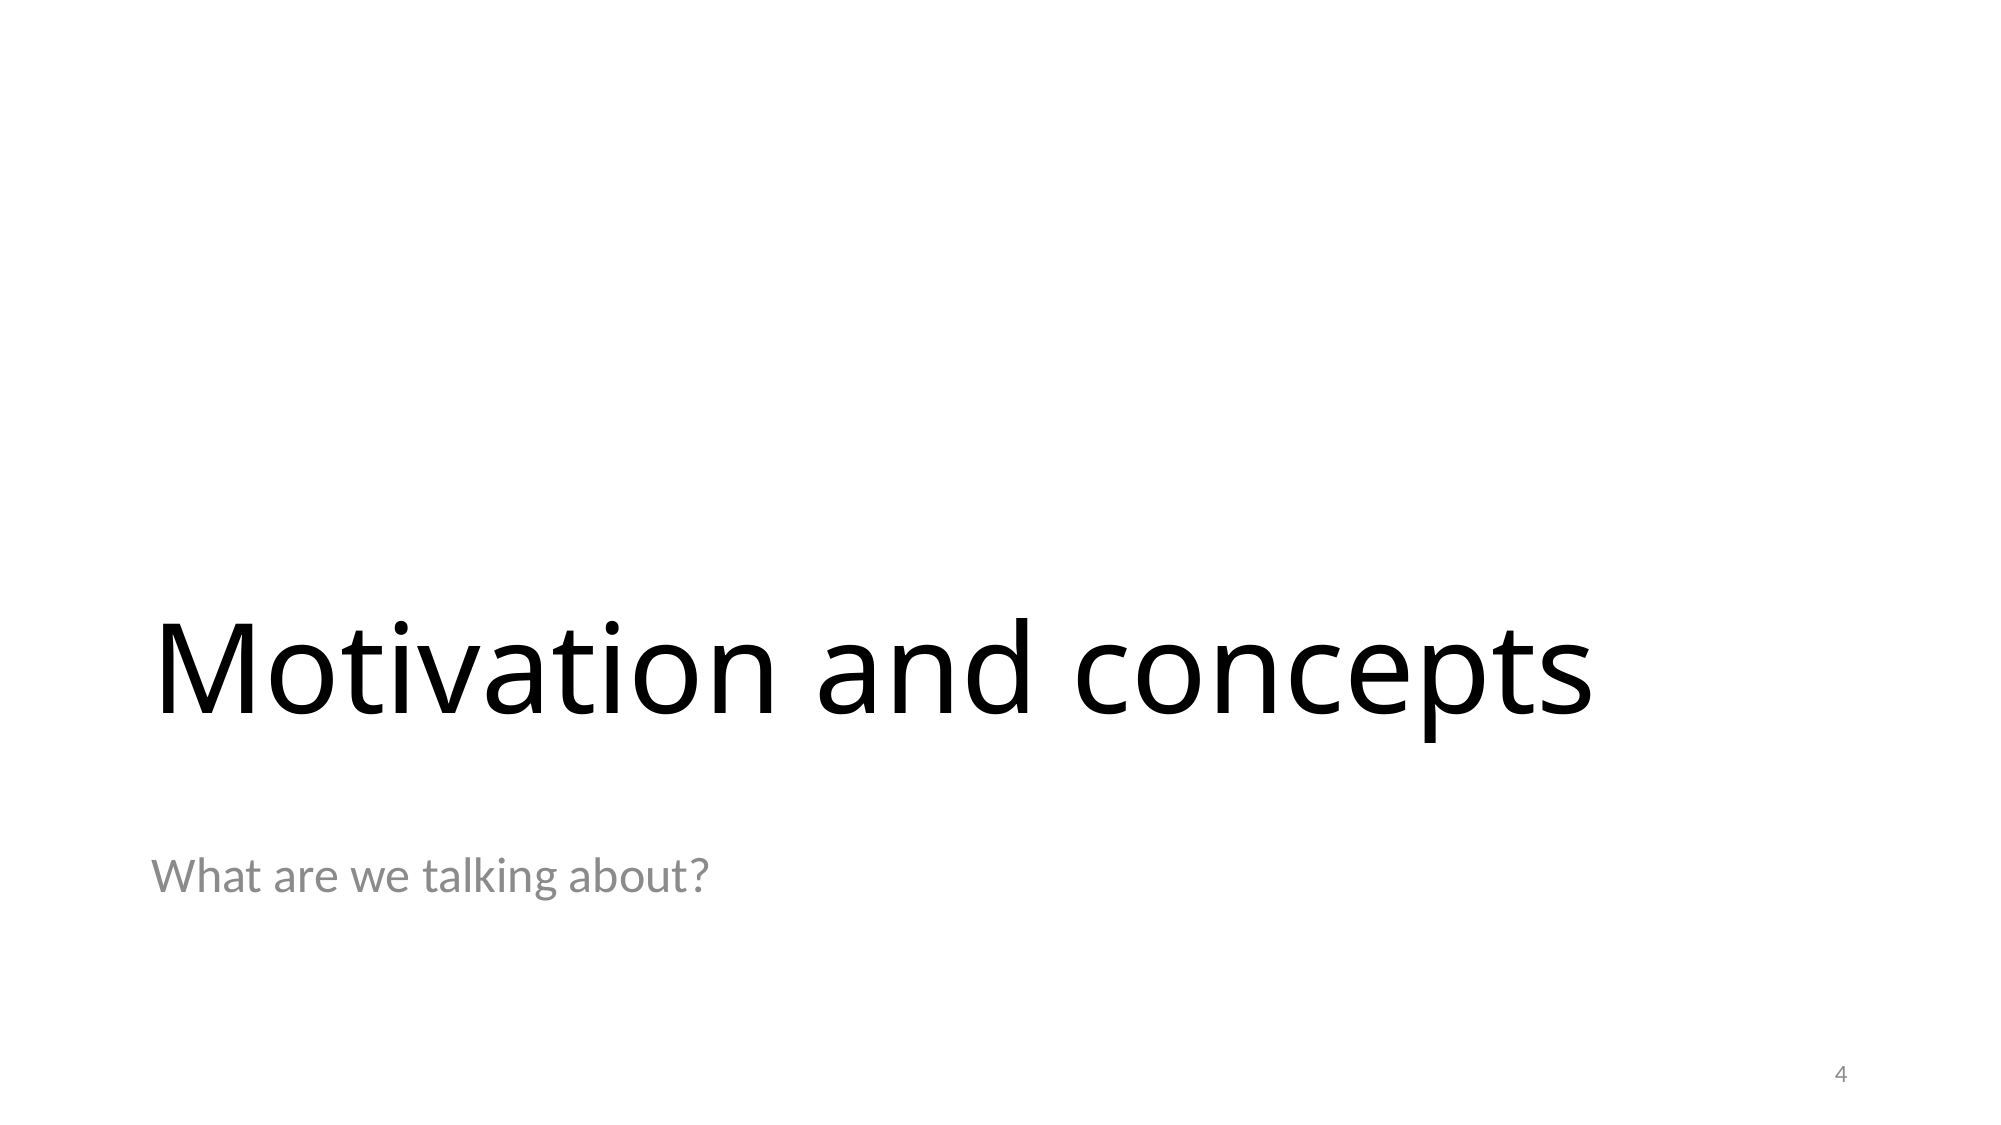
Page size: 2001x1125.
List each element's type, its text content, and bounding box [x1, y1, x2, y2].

title Motivation and concepts [136, 280, 1862, 749]
slide_number 4 [1412, 1042, 1863, 1103]
list What are we talking about? [136, 752, 1862, 999]
